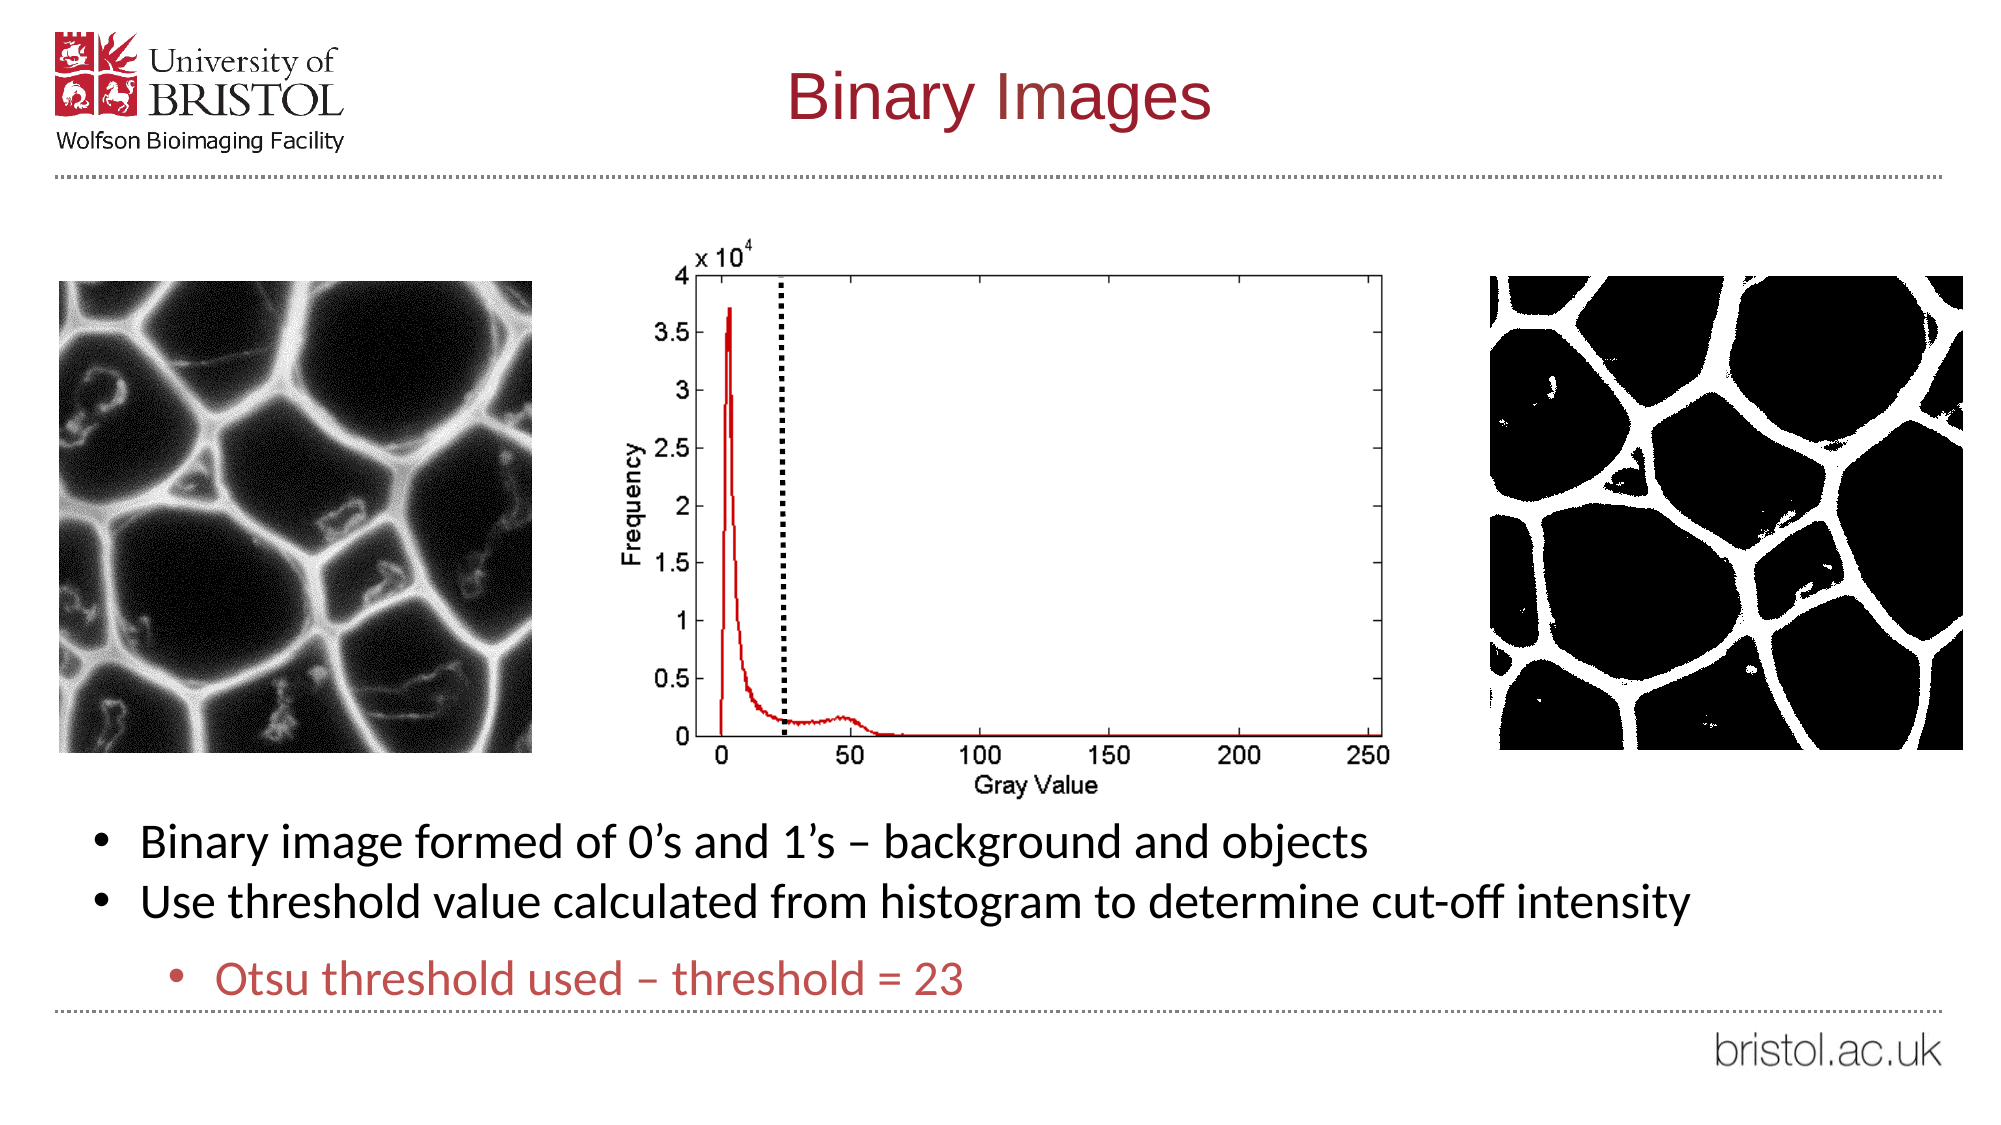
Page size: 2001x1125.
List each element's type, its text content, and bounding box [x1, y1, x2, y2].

text_box Otsu threshold used – threshold = 23 [78, 937, 1717, 1013]
text_box Binary image formed of 0’s and 1’s – background and objects Use threshold value calculated from histogram to determine cut-off intensity [78, 801, 1855, 937]
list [59, 281, 532, 754]
picture [579, 232, 1467, 802]
title Binary Images [396, 41, 1604, 140]
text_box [780, 276, 785, 735]
picture [1700, 1023, 1945, 1080]
picture [1490, 276, 1964, 750]
picture [55, 32, 344, 153]
